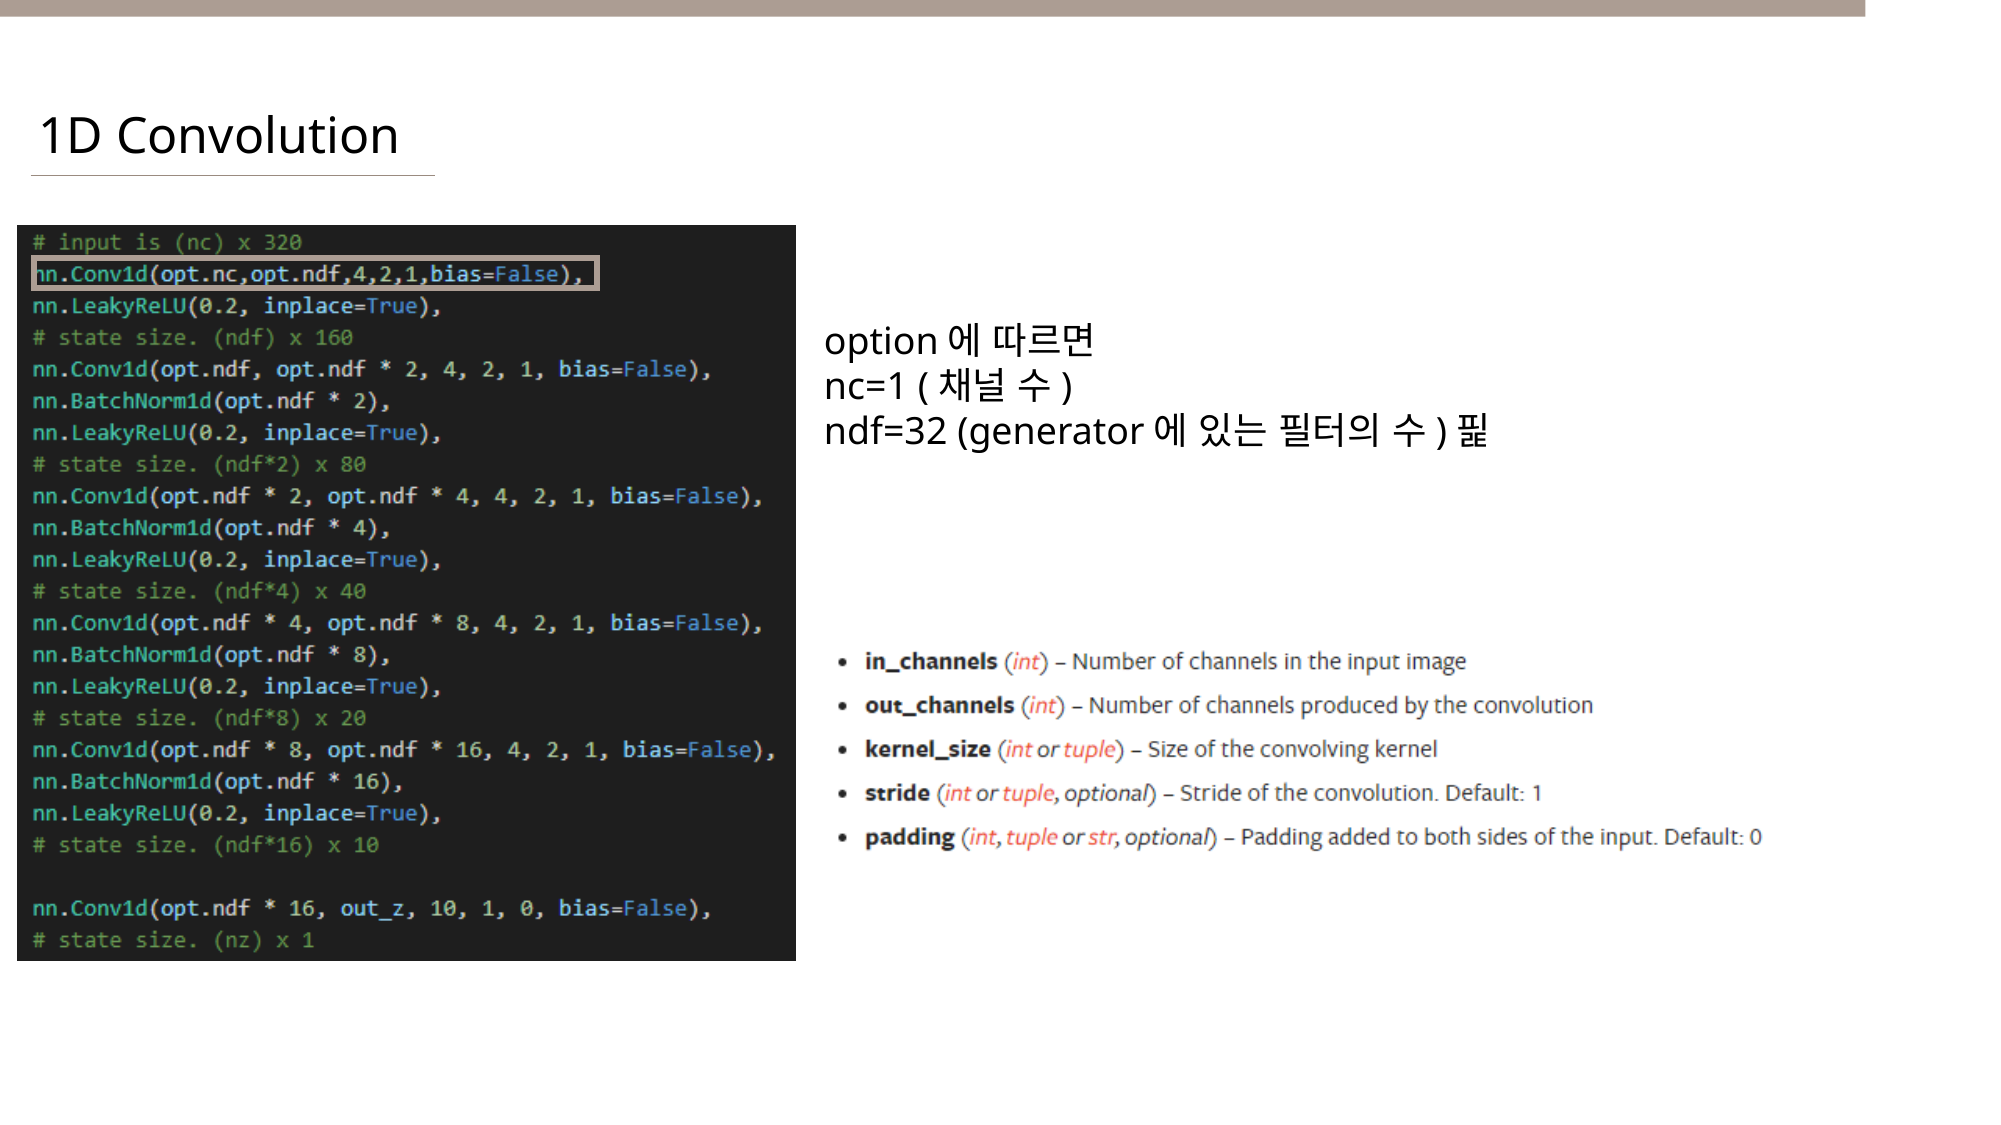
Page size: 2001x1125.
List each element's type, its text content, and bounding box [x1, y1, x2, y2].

text_box [0, 0, 1866, 18]
picture [17, 225, 796, 961]
text_box 1D Convolution [23, 96, 417, 171]
picture [830, 646, 1958, 862]
text_box option에 따르면 nc=1 (채널 수) ndf=32 (generator에 있는 필터의 수)핉 [809, 309, 1506, 460]
